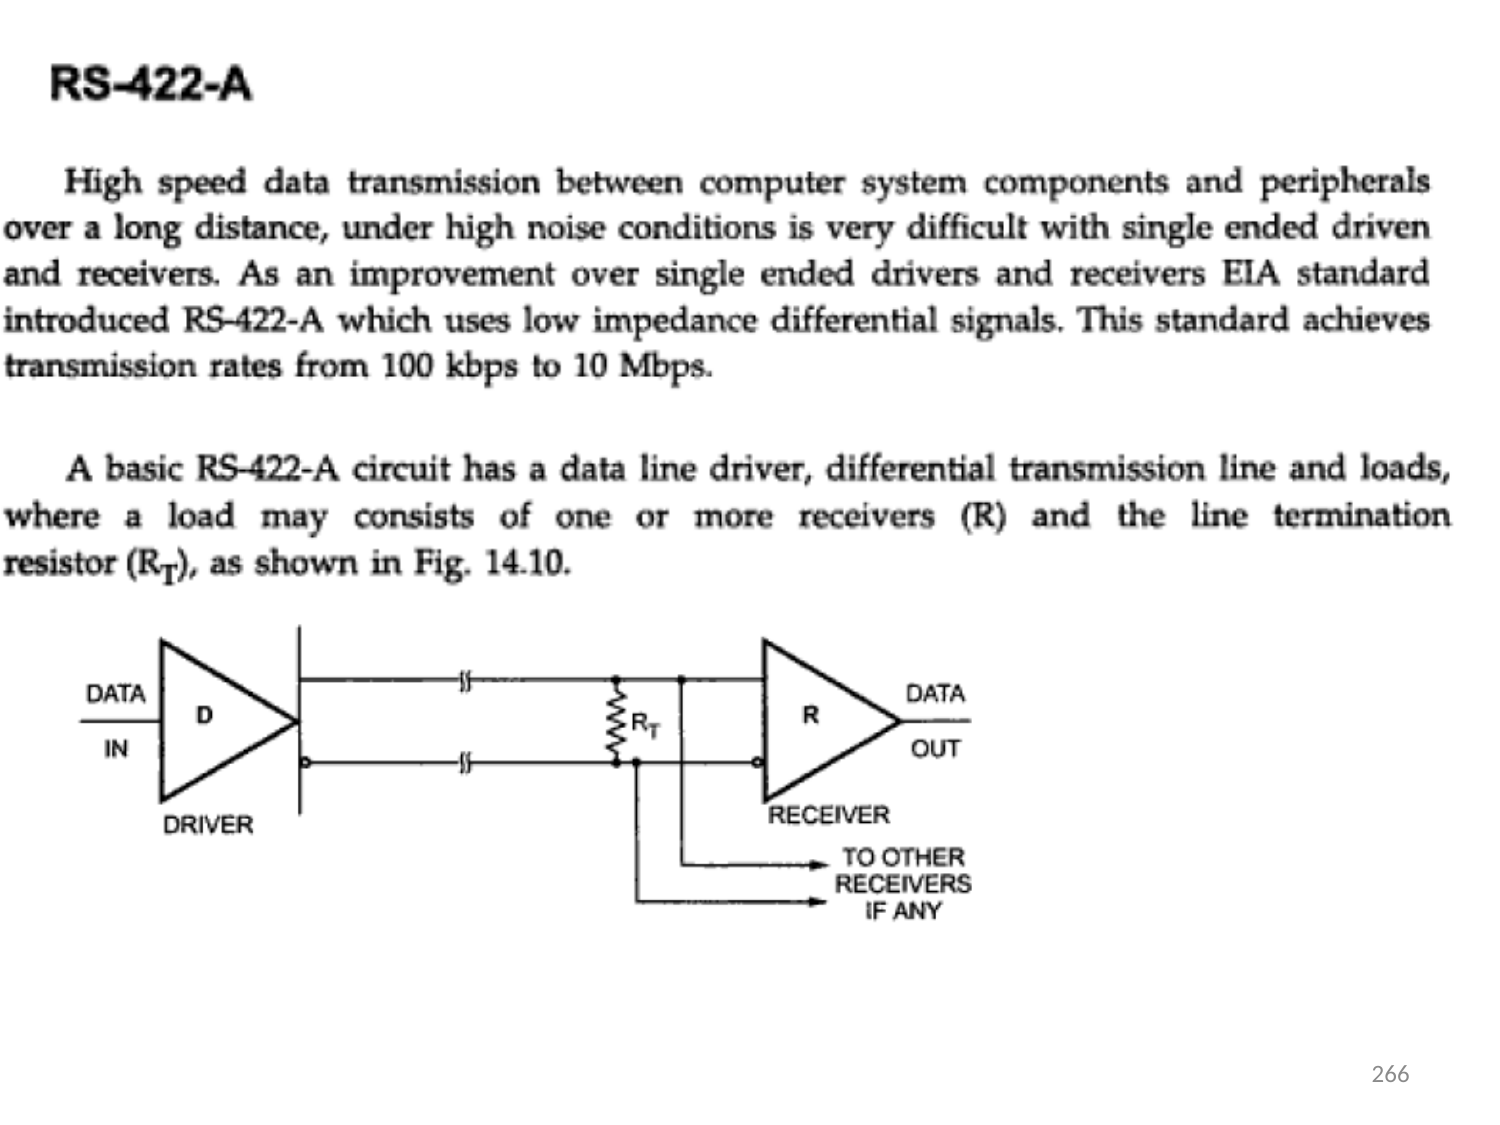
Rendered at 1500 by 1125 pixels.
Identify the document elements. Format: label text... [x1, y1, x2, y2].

slide_number 266 [1074, 1042, 1425, 1103]
picture [0, 437, 1473, 601]
picture [49, 612, 1023, 938]
picture [0, 149, 1443, 401]
picture [49, 49, 263, 125]
